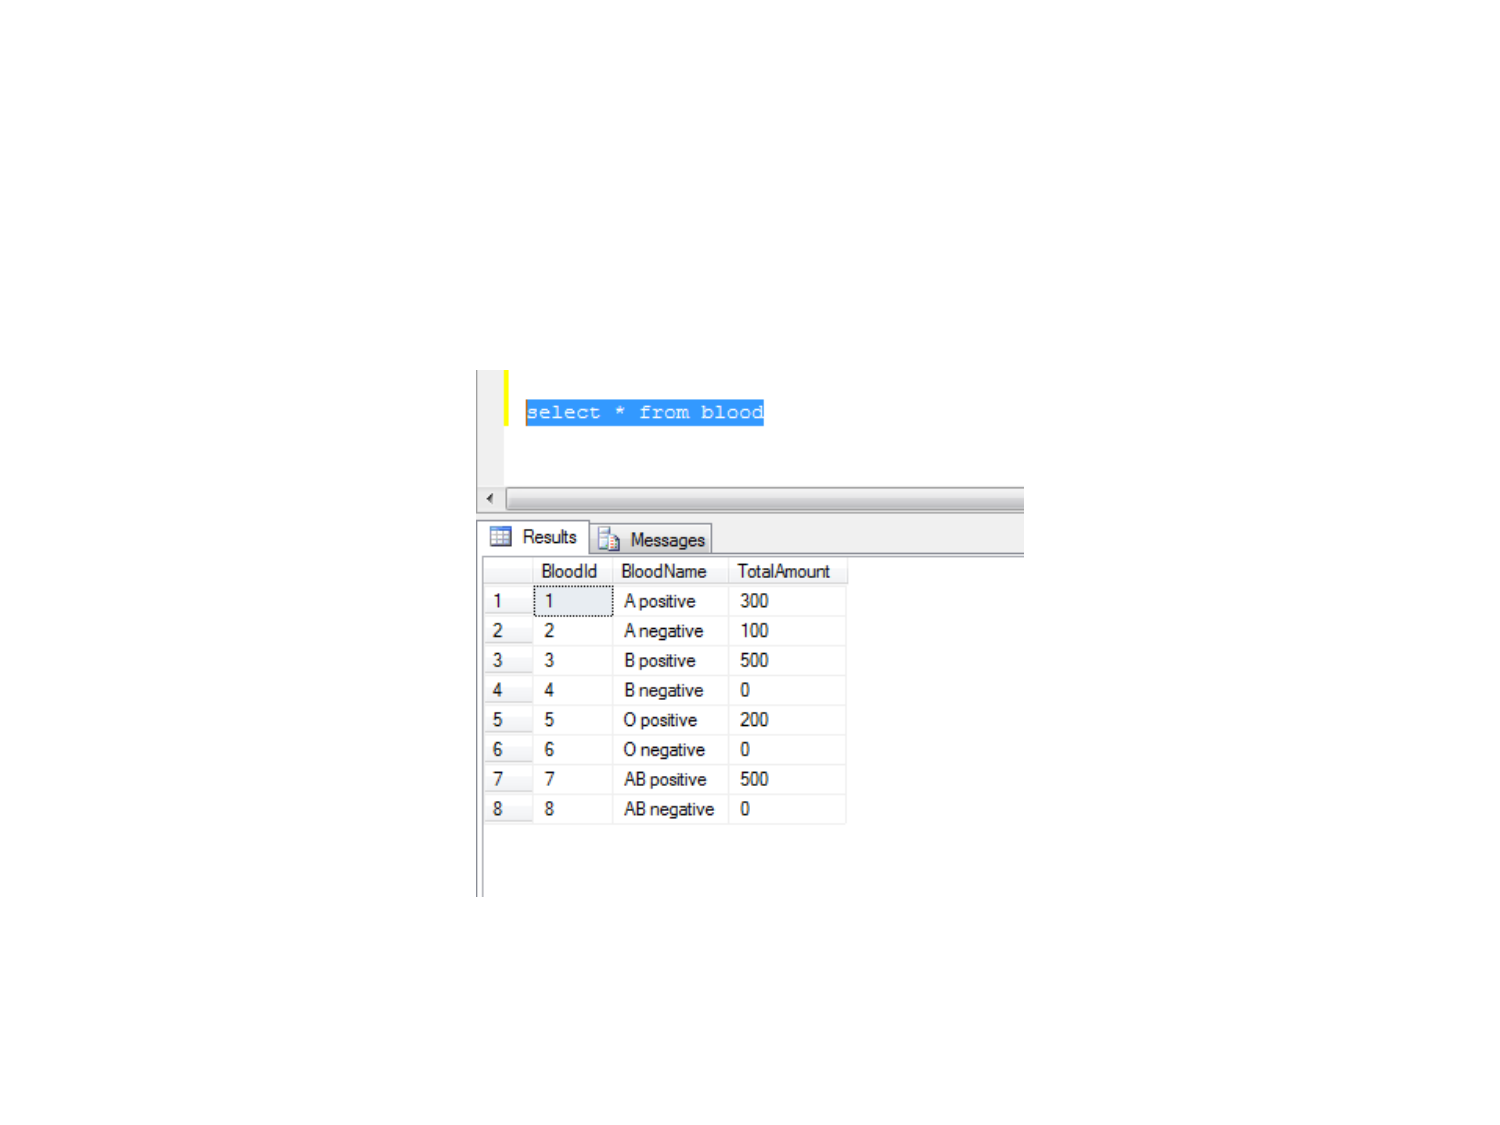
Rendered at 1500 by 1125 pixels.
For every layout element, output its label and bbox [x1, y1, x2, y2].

list [476, 370, 1024, 898]
